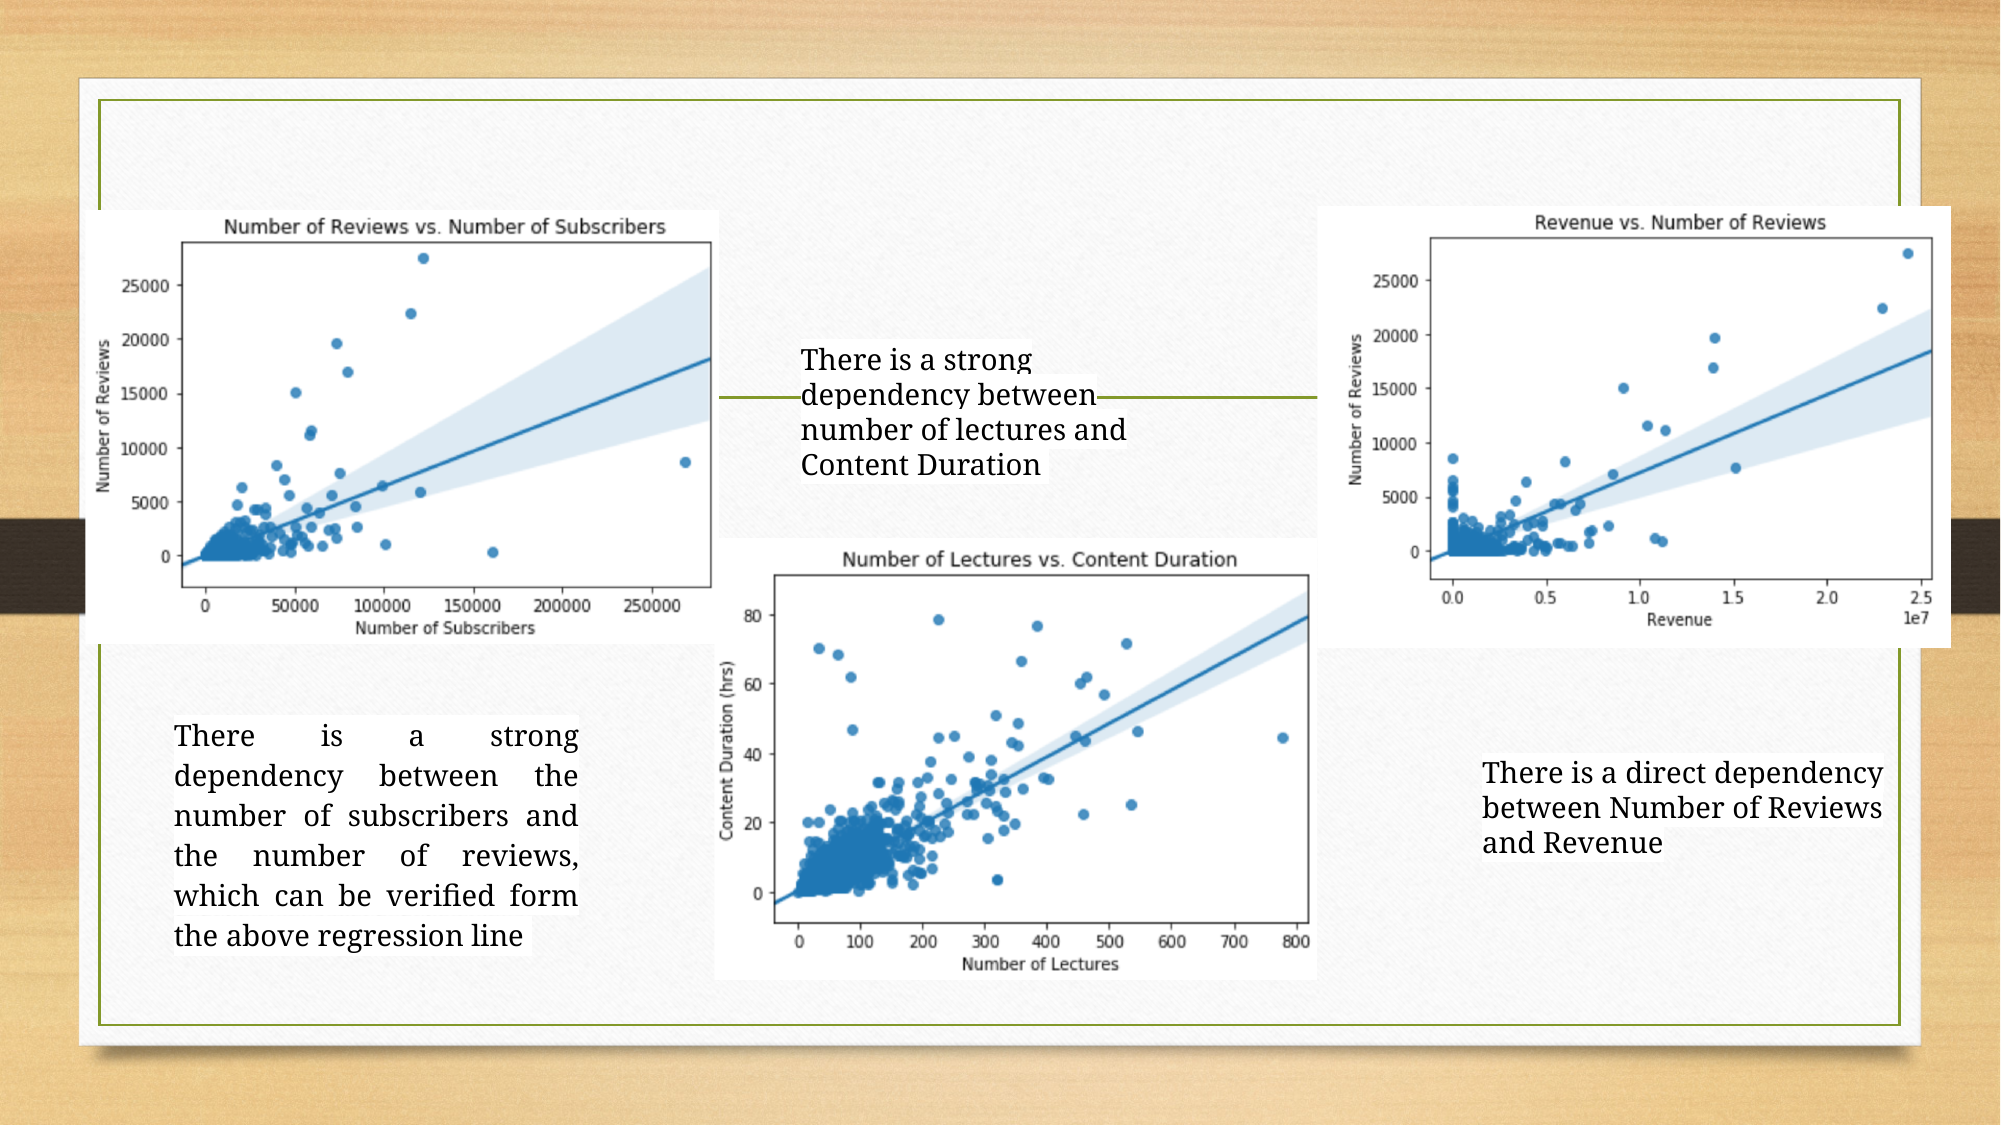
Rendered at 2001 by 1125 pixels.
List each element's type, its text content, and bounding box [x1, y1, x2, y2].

picture [0, 0, 2001, 1125]
text_box There is a strong dependency between number of lectures and Content Duration [780, 321, 1220, 464]
text_box There is a direct dependency between Number of Reviews and Revenue [1462, 734, 1914, 887]
text_box There is a strong dependency between the number of subscribers and the number of reviews, which can be verified form the above regression line [142, 691, 614, 930]
